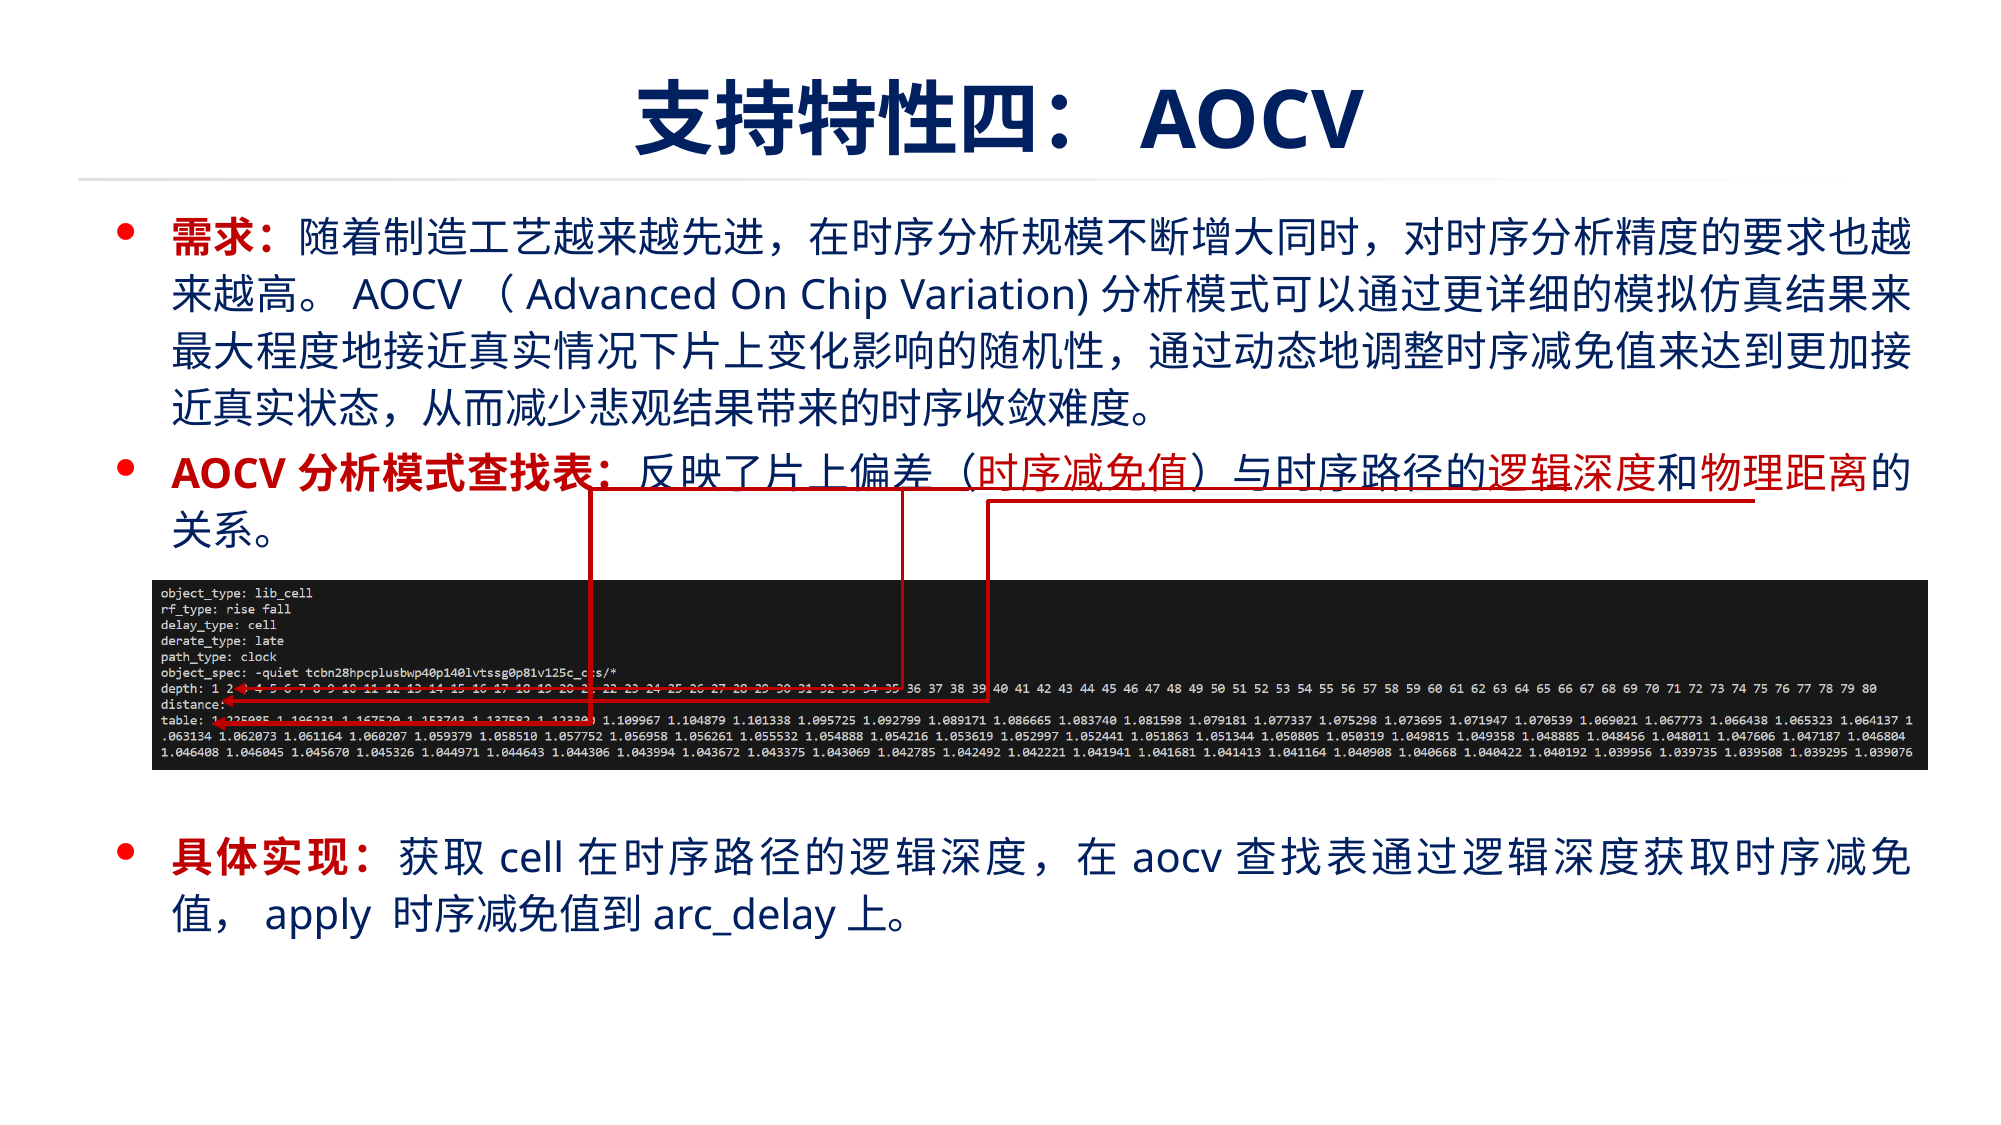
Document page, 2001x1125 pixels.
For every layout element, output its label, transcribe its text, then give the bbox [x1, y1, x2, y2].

title 支持特性四：AOCV [99, 20, 1898, 147]
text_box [233, 488, 1573, 499]
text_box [210, 488, 970, 724]
text_box [0, 147, 2000, 1125]
picture [152, 580, 1928, 770]
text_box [220, 500, 1756, 702]
